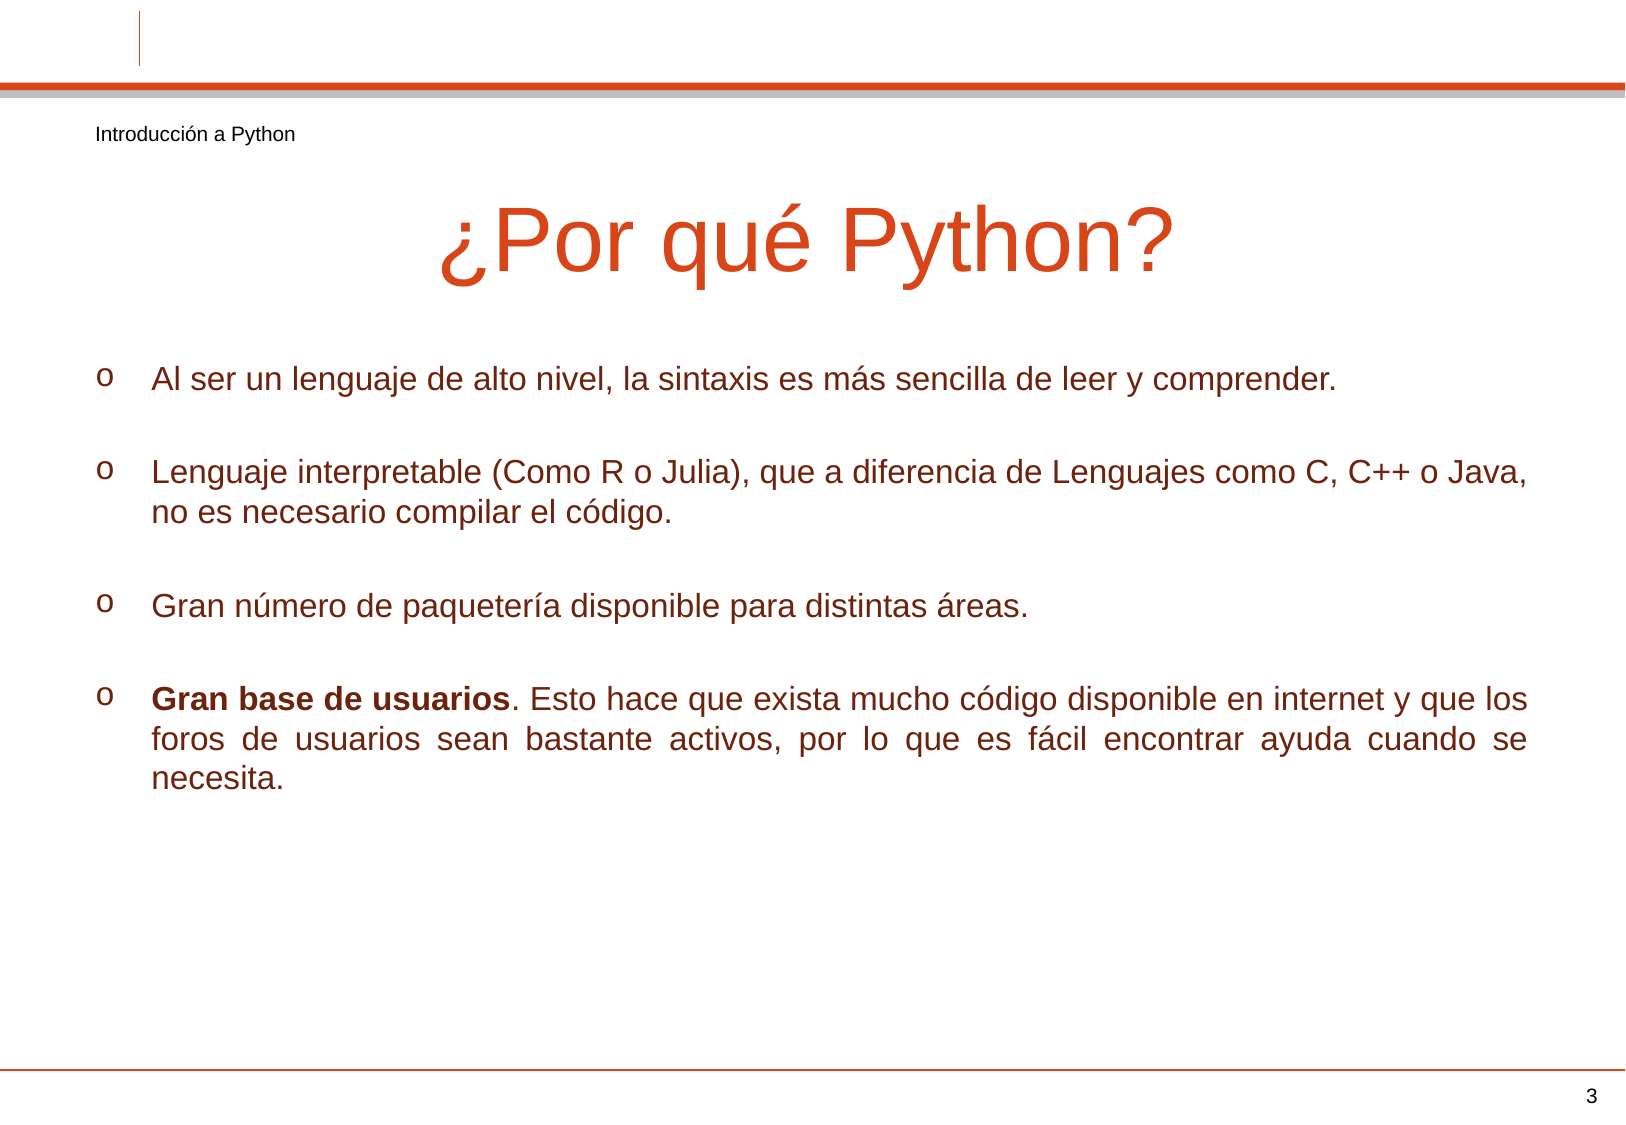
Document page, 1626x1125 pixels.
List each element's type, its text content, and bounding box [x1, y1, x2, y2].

list Introducción a Python [80, 113, 1534, 173]
list Al ser un lenguaje de alto nivel, la sintaxis es más sencilla de leer y comprender. Lenguaje interpretable (Como R o Julia), que a diferencia de Lenguajes como C, C++ o Java, no es necesario compilar el código. Gran número de paquetería disponible para distintas áreas. Gran base de usuarios. Esto hace que exista mucho código disponible en internet y que los foros de usuarios sean bastante activos, por lo que es fácil encontrar ayuda cuando se necesita. [80, 349, 1545, 953]
slide_number ‹#› [1438, 1074, 1613, 1125]
title ¿Por qué Python? [80, 173, 1534, 327]
